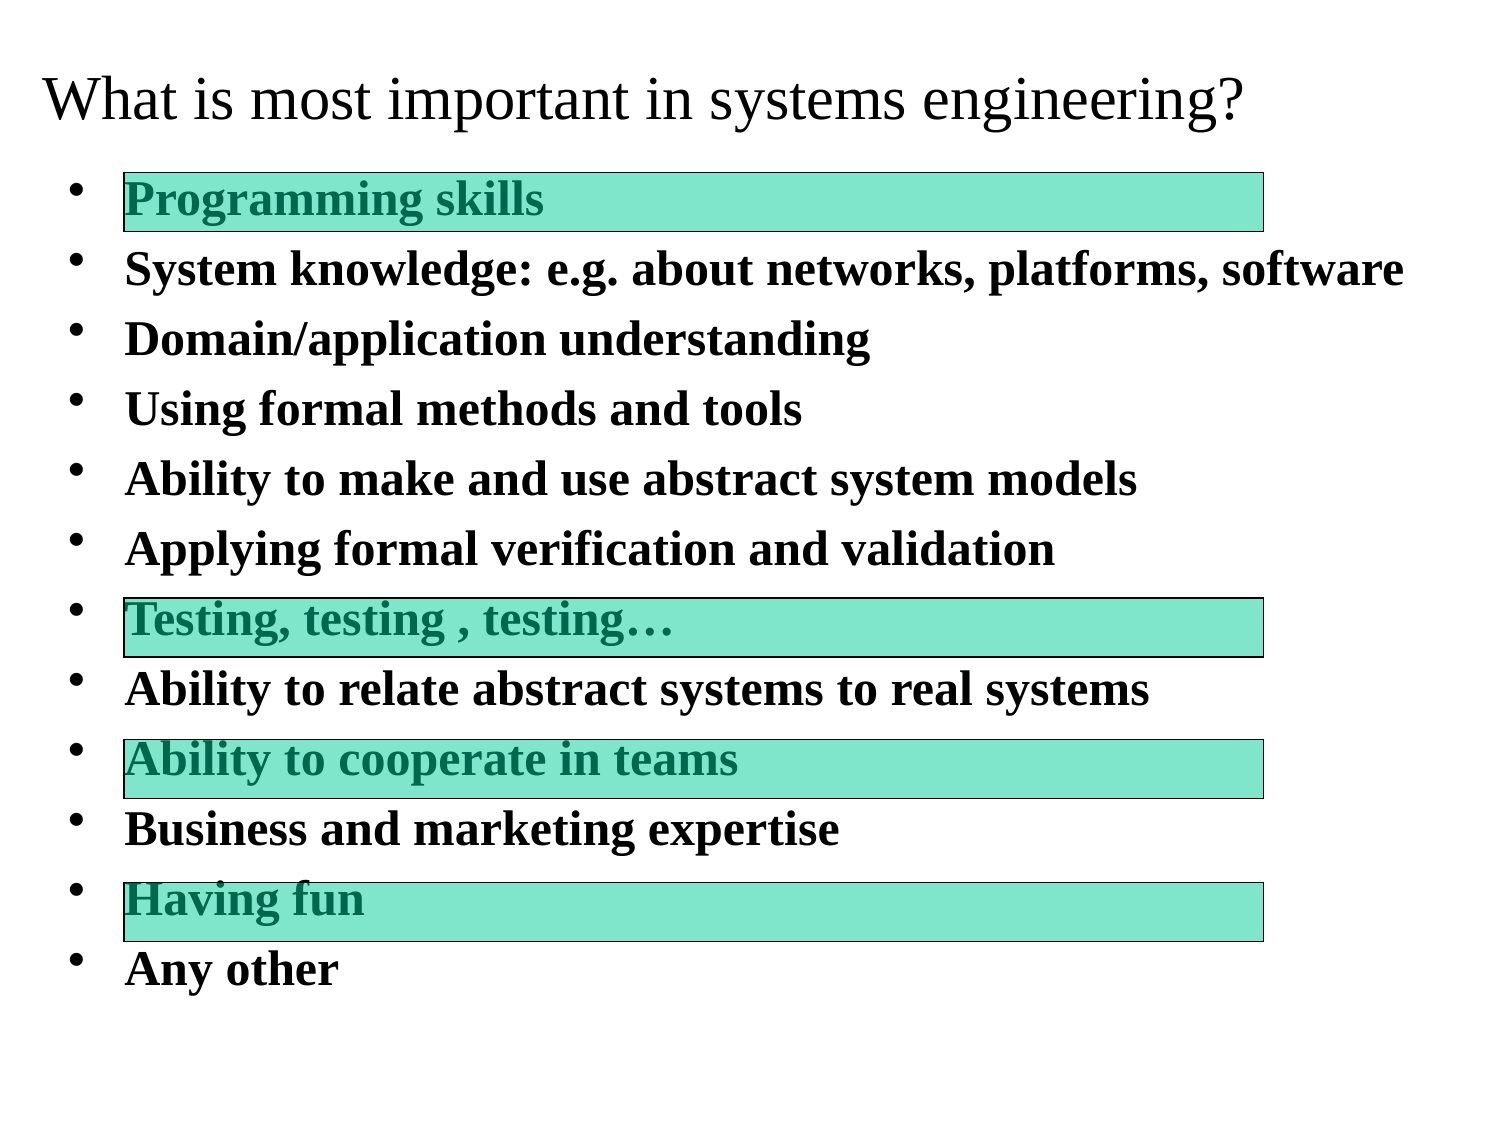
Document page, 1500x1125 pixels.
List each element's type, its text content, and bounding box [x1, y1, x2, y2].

text_box [123, 597, 1264, 657]
list Programming skills System knowledge: e.g. about networks, platforms, software Domain/application understanding Using formal methods and tools Ability to make and use abstract system models Applying formal verification and validation Testing, testing , testing… Ability to relate abstract systems to real systems Ability to cooperate in teams Business and marketing expertise Having fun Any other [52, 157, 1445, 967]
text_box [123, 172, 1264, 232]
title What is most important in systems engineering? [0, 18, 1305, 170]
text_box [123, 882, 1264, 942]
text_box [123, 739, 1264, 799]
